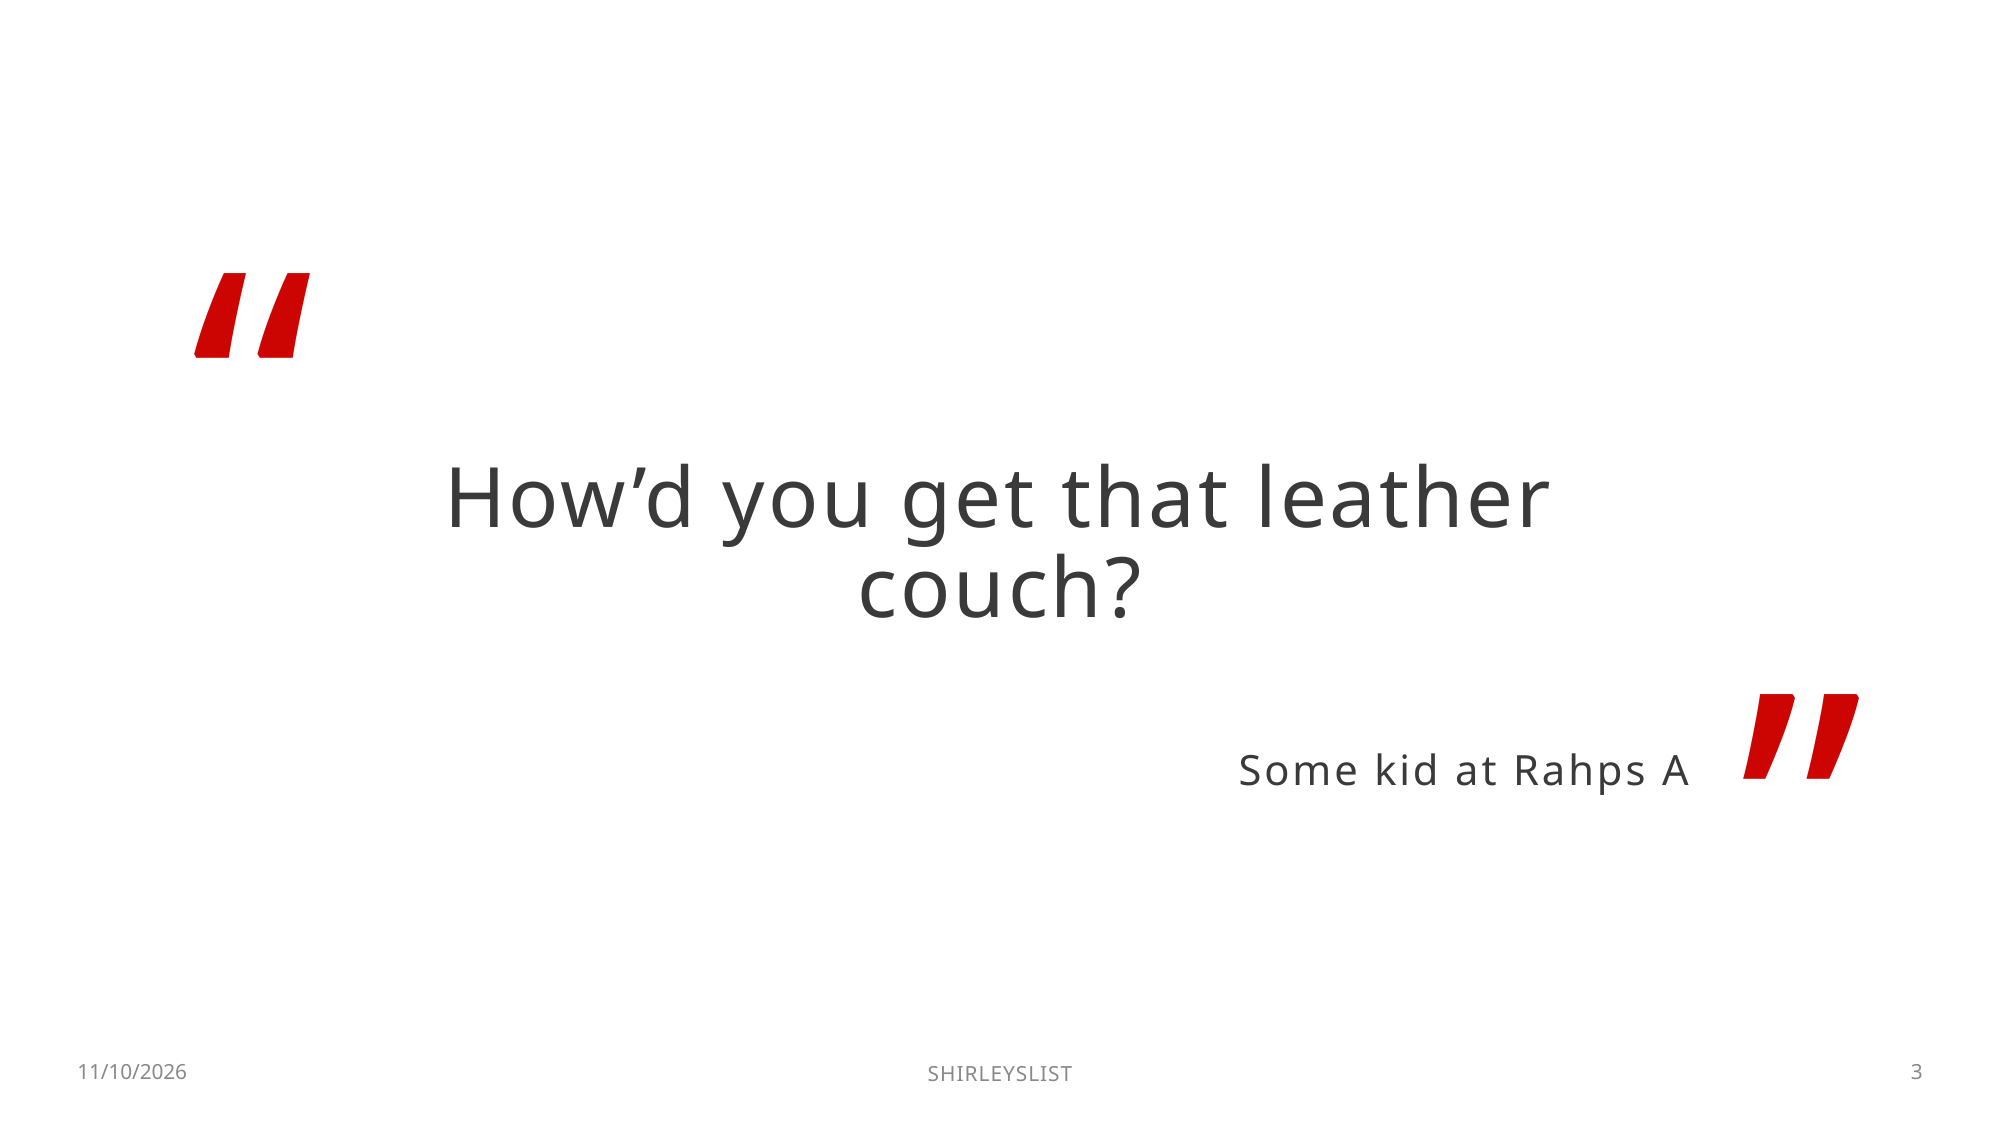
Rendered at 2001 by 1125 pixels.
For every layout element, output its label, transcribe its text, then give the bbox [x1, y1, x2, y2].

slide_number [62, 1042, 347, 1103]
footer SHIRLEYSLIST [662, 1042, 1338, 1103]
slide_number 3 [1684, 1042, 1938, 1103]
title How’d you get that leather couch? [315, 351, 1685, 740]
list Some kid at Rahps A [1092, 742, 1705, 828]
